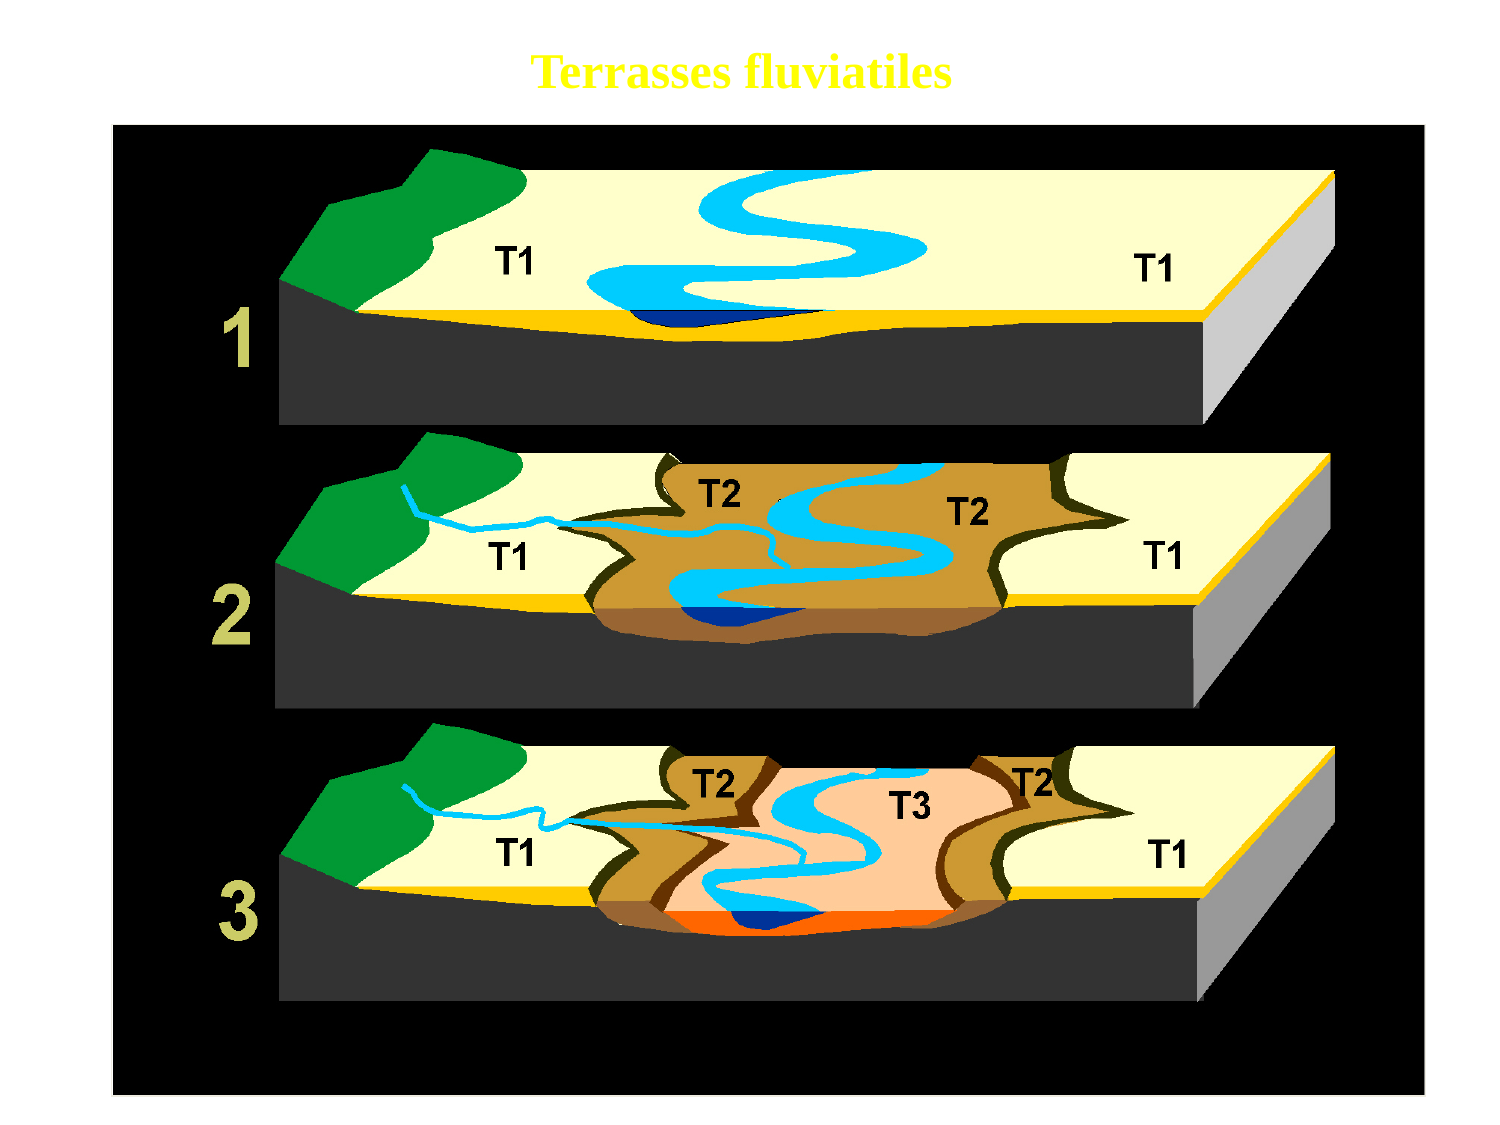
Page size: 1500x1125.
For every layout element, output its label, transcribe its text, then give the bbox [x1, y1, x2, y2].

text_box Terrasses fluviatiles [515, 30, 969, 106]
picture [111, 125, 1426, 1096]
